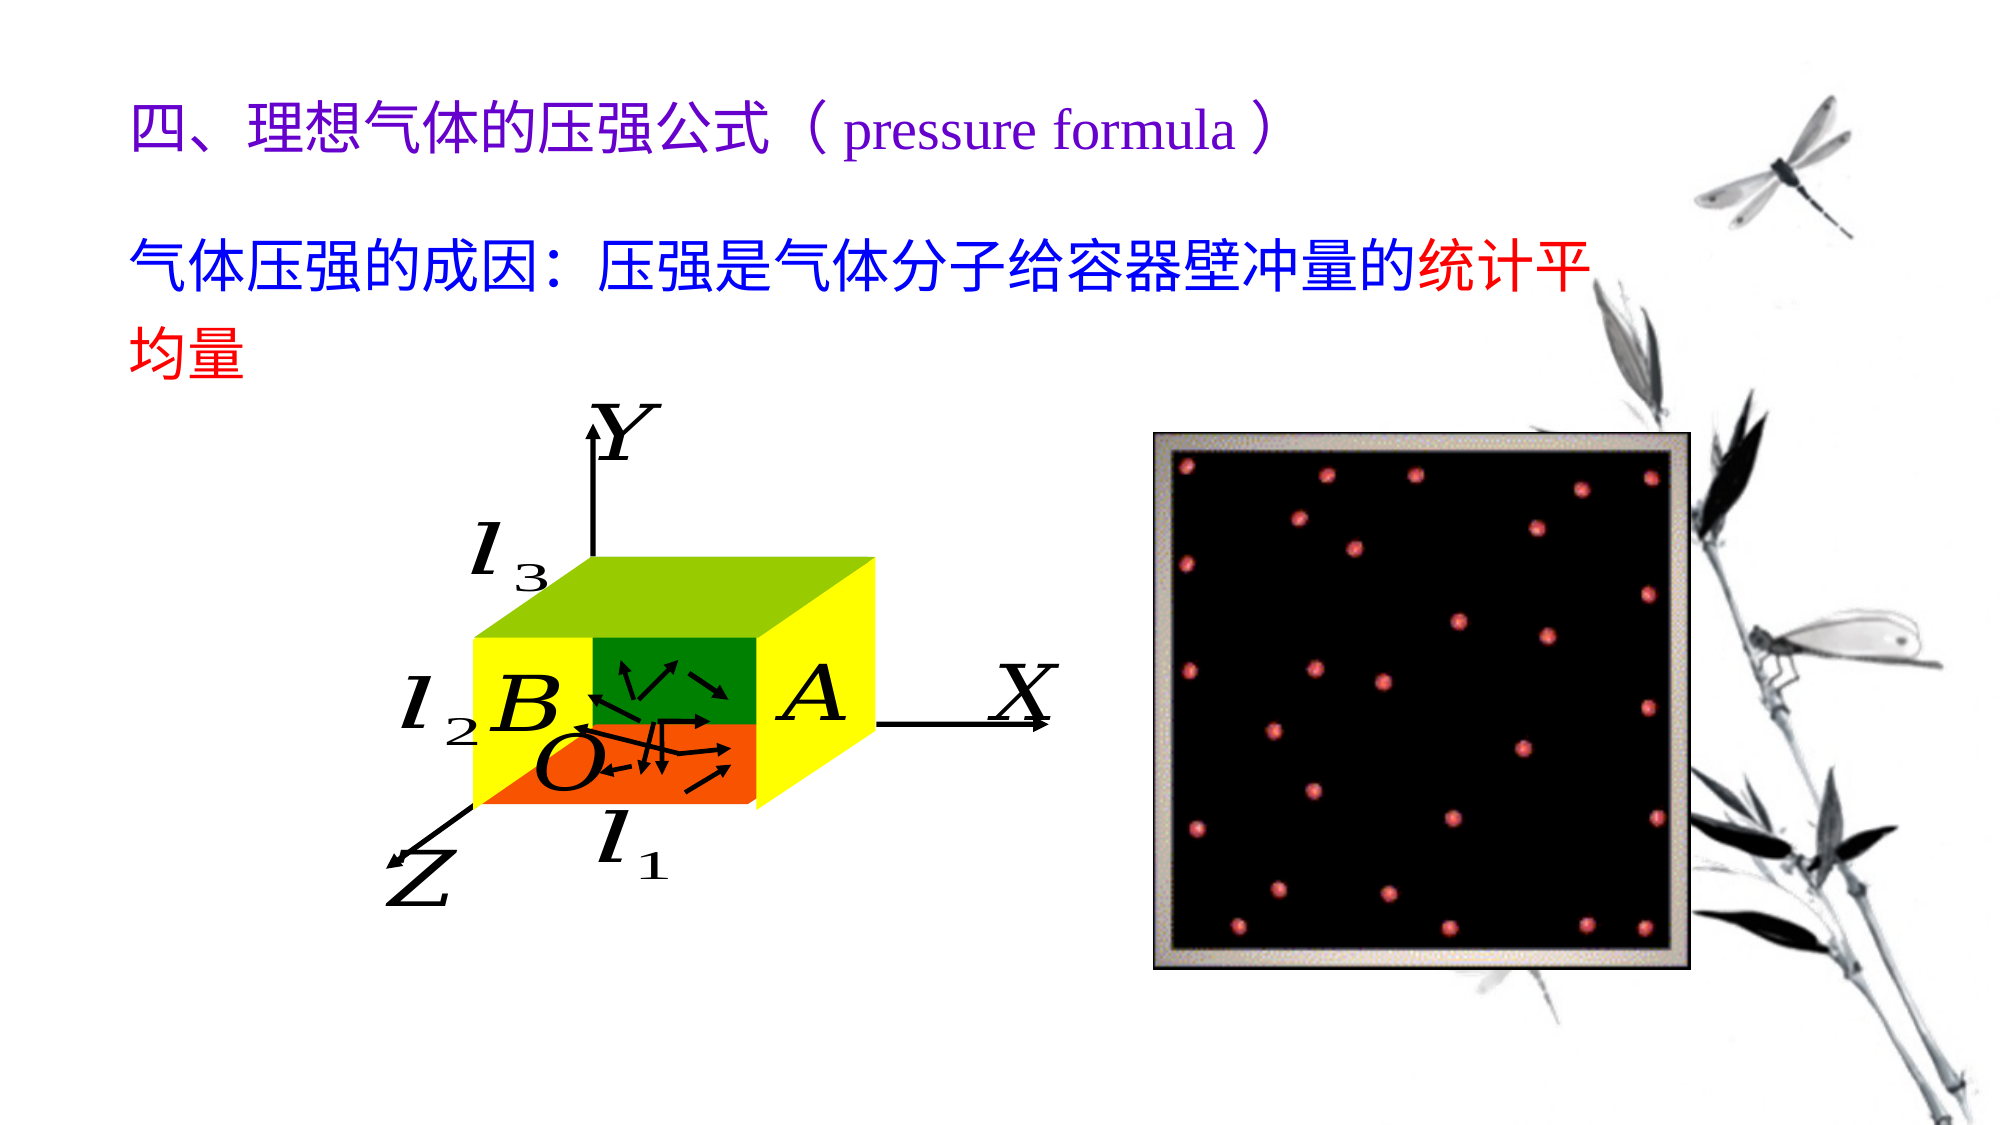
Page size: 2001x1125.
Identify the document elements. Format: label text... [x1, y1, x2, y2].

text_box 气体压强的成因：压强是气体分子给容器壁冲量的统计平均量 [114, 204, 1608, 395]
picture [1153, 61, 2000, 1125]
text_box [338, 393, 1065, 980]
text_box 四、理想气体的压强公式（pressure formula） [115, 84, 1519, 169]
